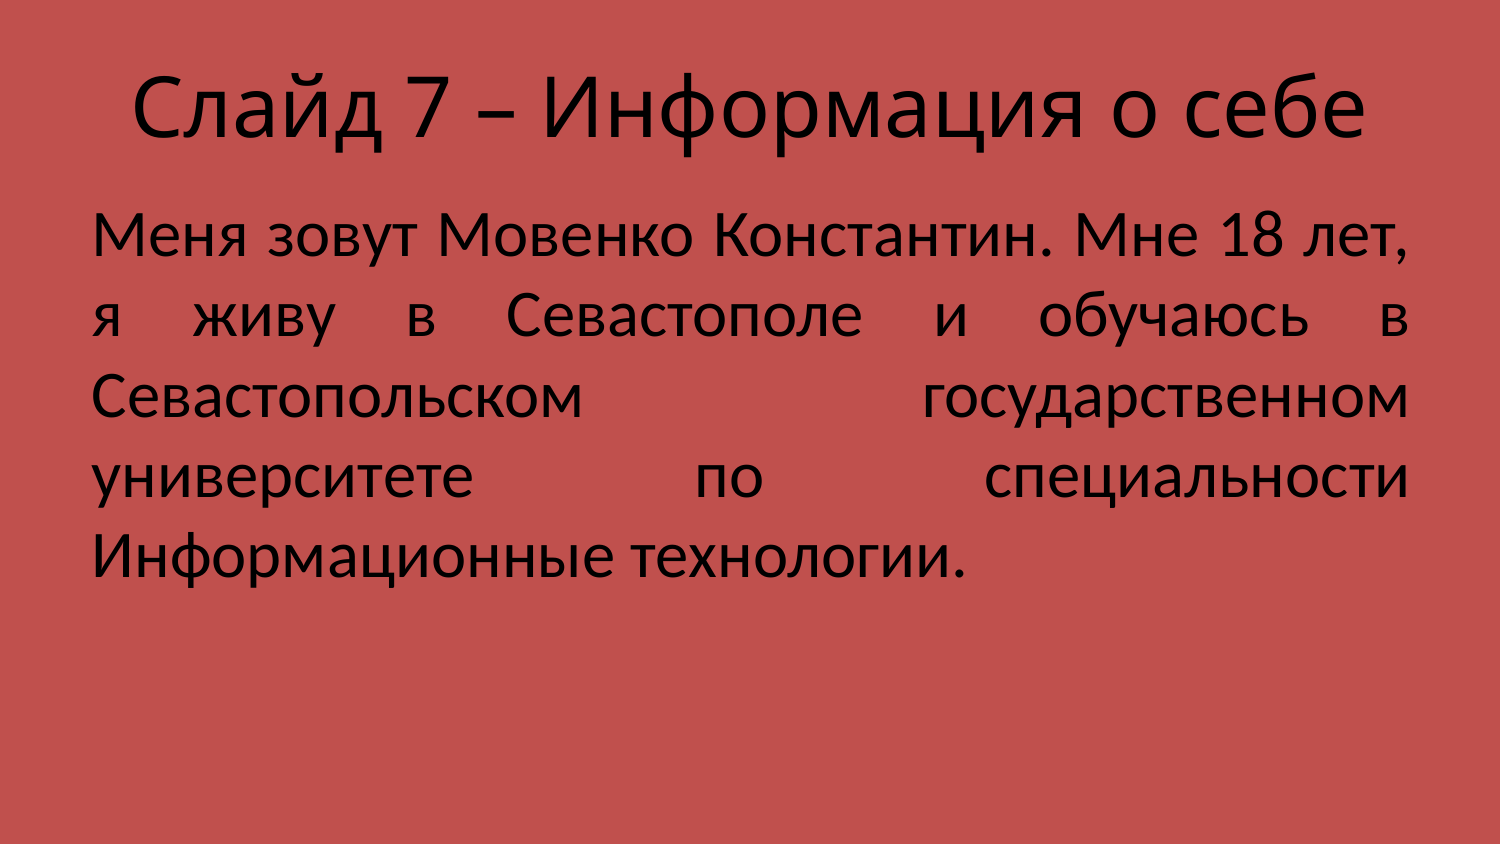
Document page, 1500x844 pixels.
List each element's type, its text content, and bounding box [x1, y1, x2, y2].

list Меня зовут Мовенко Константин. Мне 18 лет, я живу в Севастополе и обучаюсь в Севастопольском государственном университете по специальности Информационные технологии. [76, 182, 1427, 740]
title Слайд 7 – Информация о себе [75, 33, 1425, 175]
